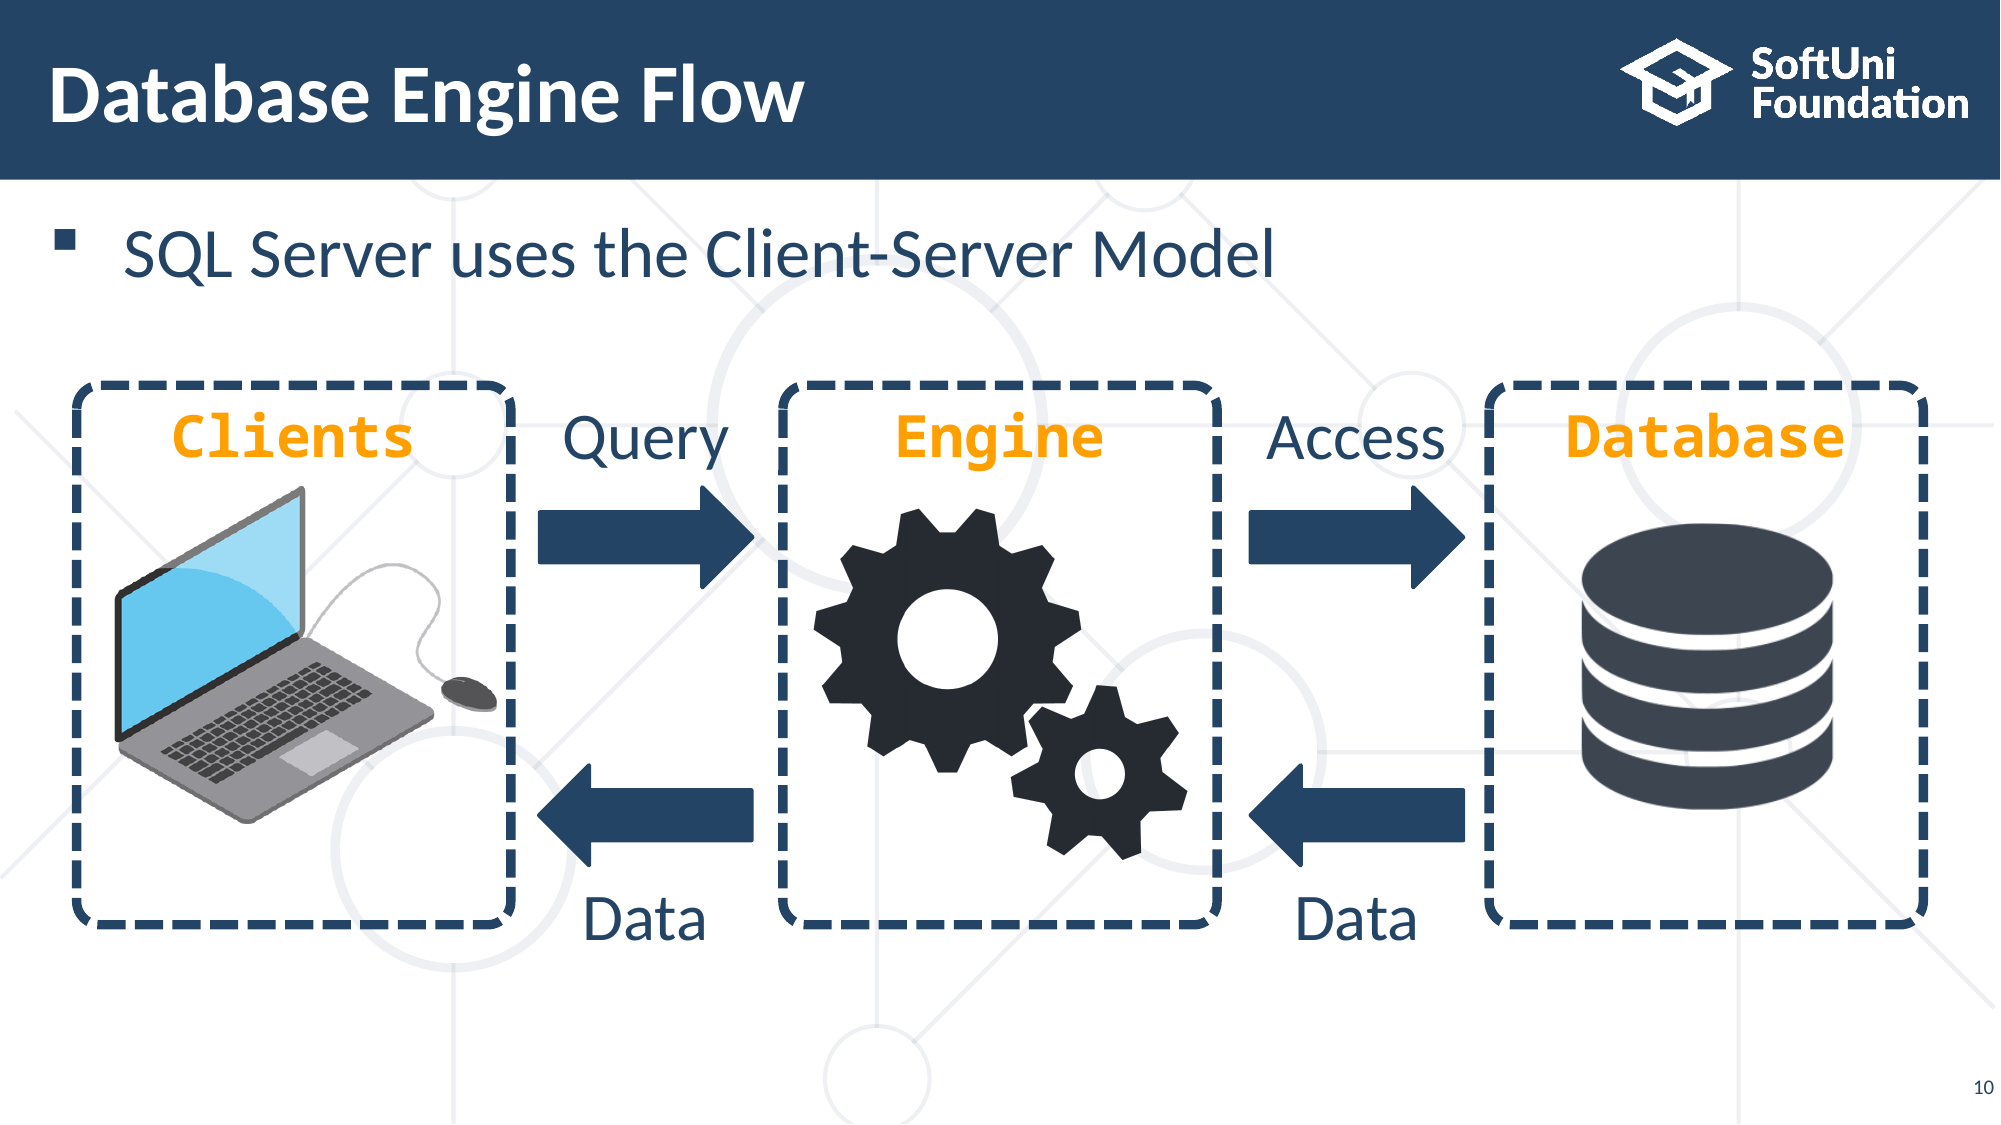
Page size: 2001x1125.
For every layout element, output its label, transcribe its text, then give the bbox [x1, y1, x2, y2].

list SQL Server uses the Client-Server Model [31, 196, 1970, 1050]
picture [1619, 38, 1968, 126]
text_box Query [539, 385, 753, 480]
text_box Clients [74, 383, 513, 927]
text_box Data [539, 866, 752, 962]
title Database Engine Flow [31, 16, 1591, 162]
text_box [1248, 763, 1466, 866]
slide_number 10 [1929, 1070, 2000, 1103]
picture [97, 447, 514, 863]
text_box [782, 385, 1218, 926]
text_box [1248, 485, 1466, 590]
text_box [536, 763, 754, 866]
text_box Access [1250, 385, 1464, 480]
text_box [537, 485, 755, 590]
text_box Data [1250, 866, 1464, 962]
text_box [1488, 385, 1924, 926]
